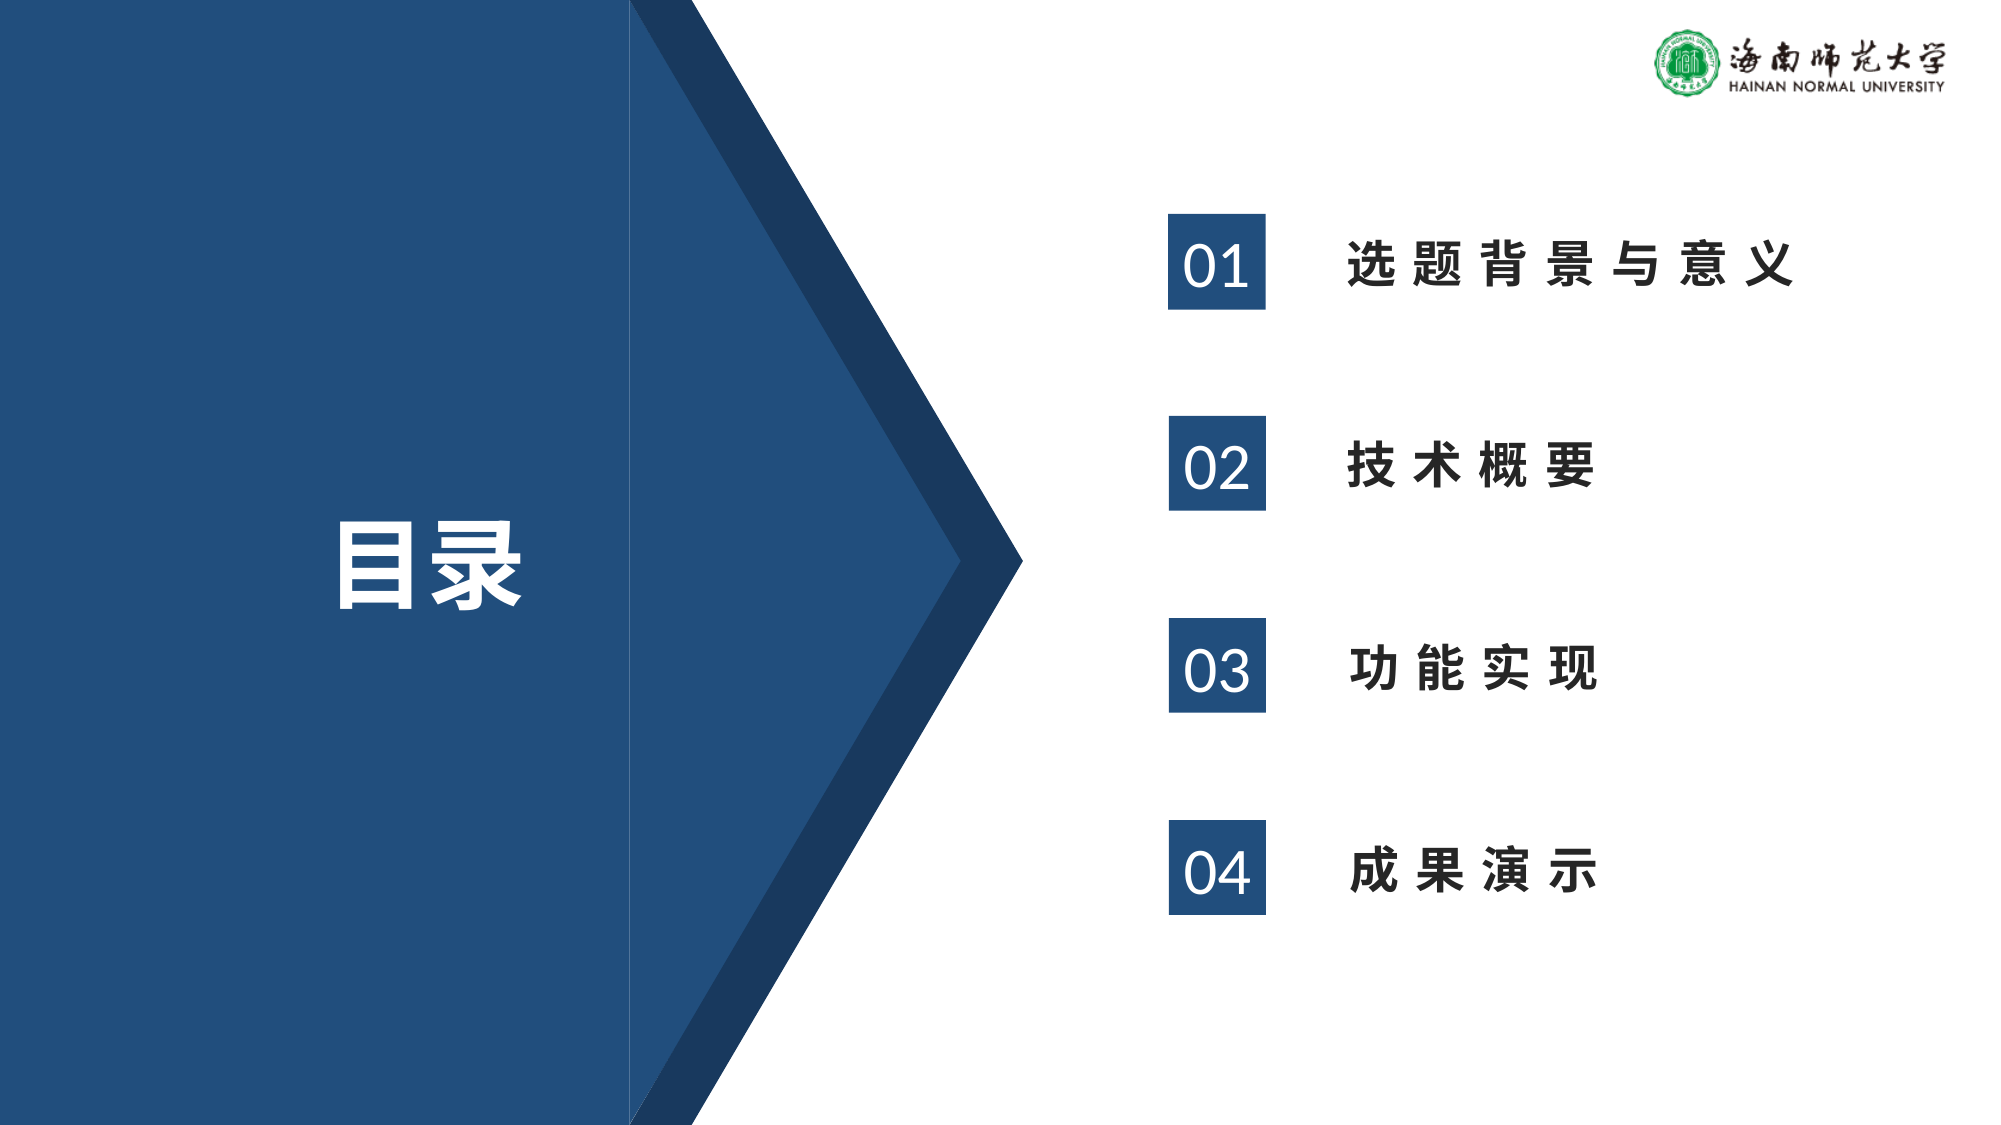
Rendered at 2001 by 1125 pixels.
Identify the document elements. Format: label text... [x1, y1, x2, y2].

text_box [0, 0, 628, 1125]
text_box 01 [1168, 213, 1266, 310]
text_box [628, 562, 1024, 1125]
text_box 成果演示 [1334, 830, 1852, 906]
text_box 02 [1168, 415, 1266, 511]
text_box [628, 2, 959, 1123]
text_box 03 [1168, 618, 1266, 713]
text_box [628, 0, 1025, 562]
text_box 目录 [311, 494, 563, 629]
text_box 功能实现 [1334, 628, 1852, 704]
picture [1651, 27, 1953, 100]
text_box 技术概要 [1331, 426, 1852, 502]
text_box 04 [1168, 820, 1266, 915]
text_box 选题背景与意义 [1331, 224, 1852, 300]
